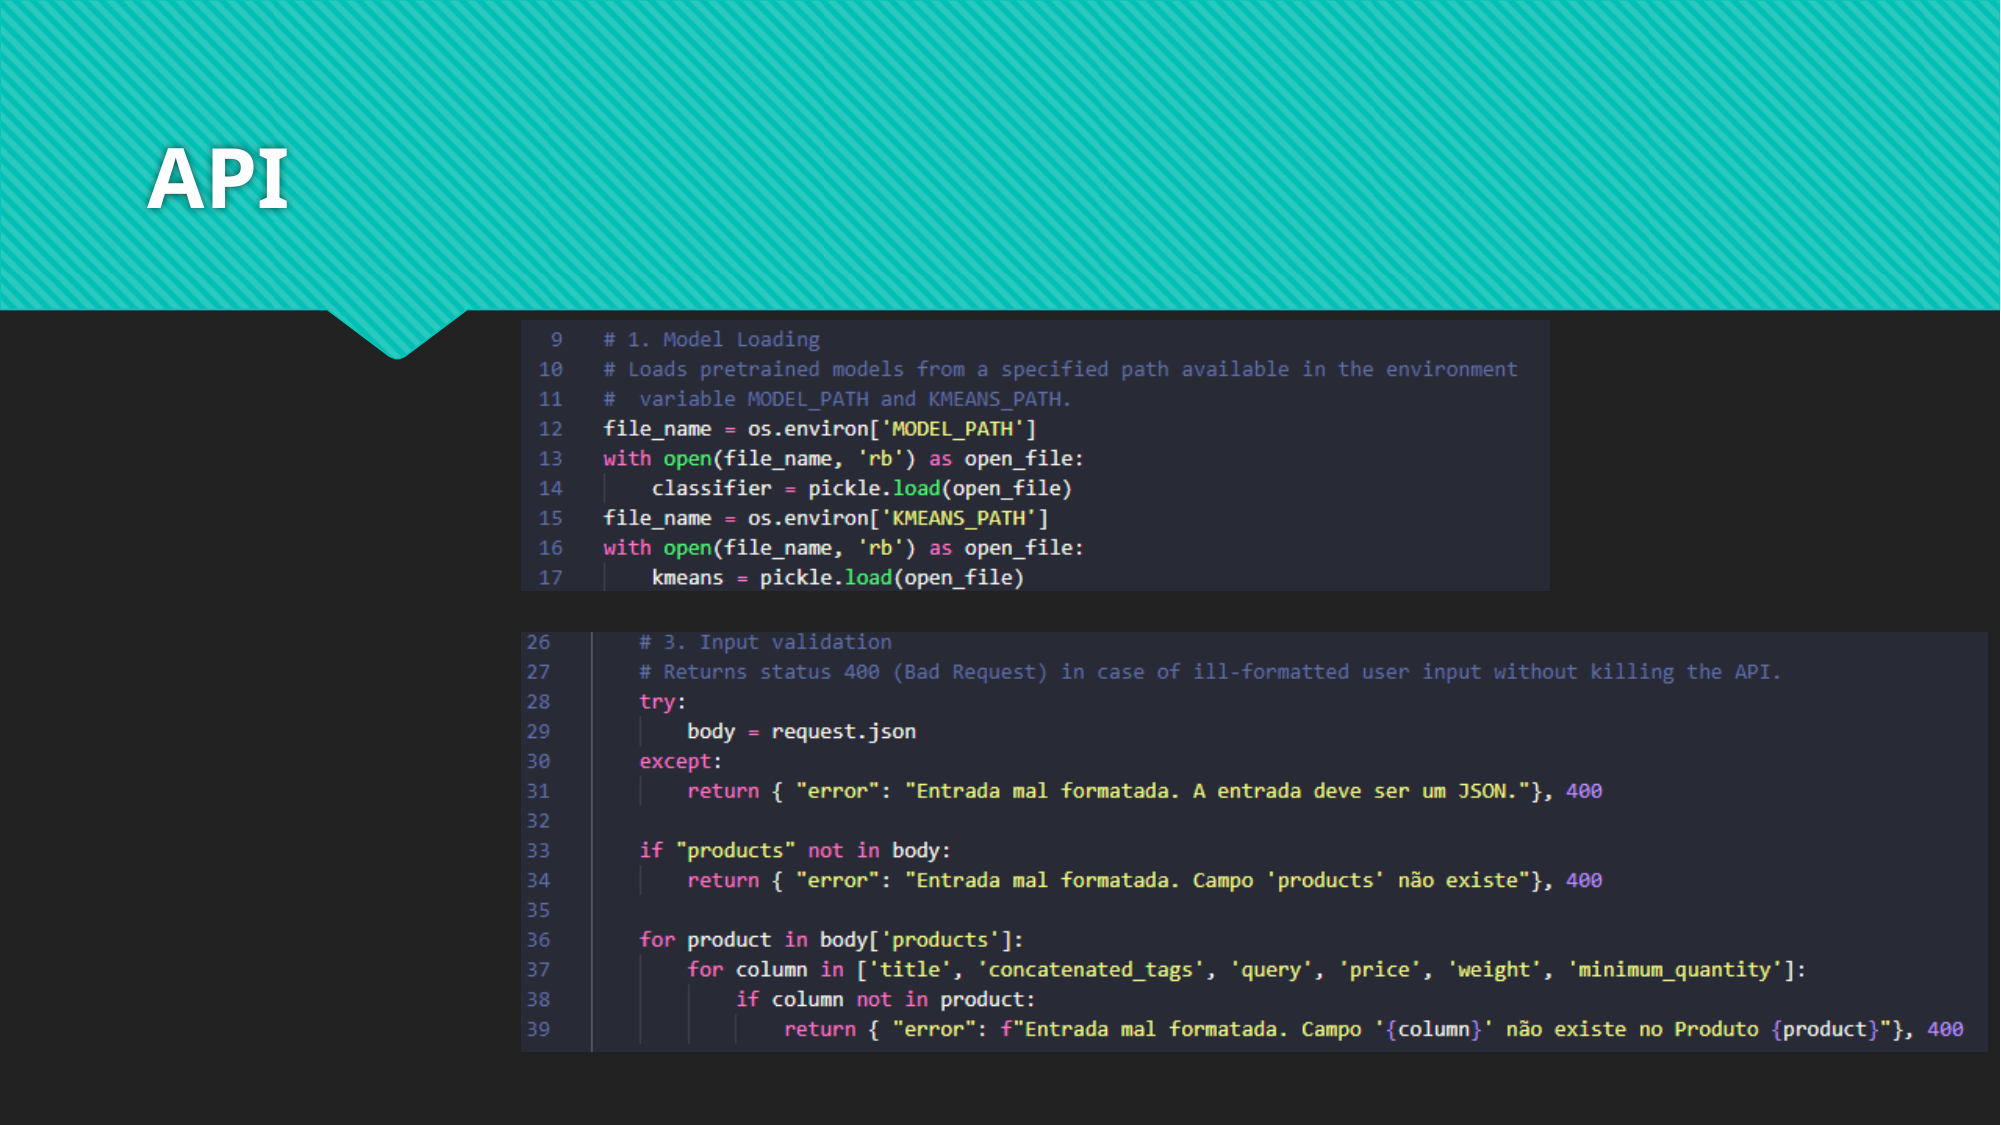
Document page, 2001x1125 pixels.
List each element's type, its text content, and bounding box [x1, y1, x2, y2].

picture [520, 320, 1550, 591]
picture [521, 632, 1988, 1052]
title API [132, 73, 1868, 233]
